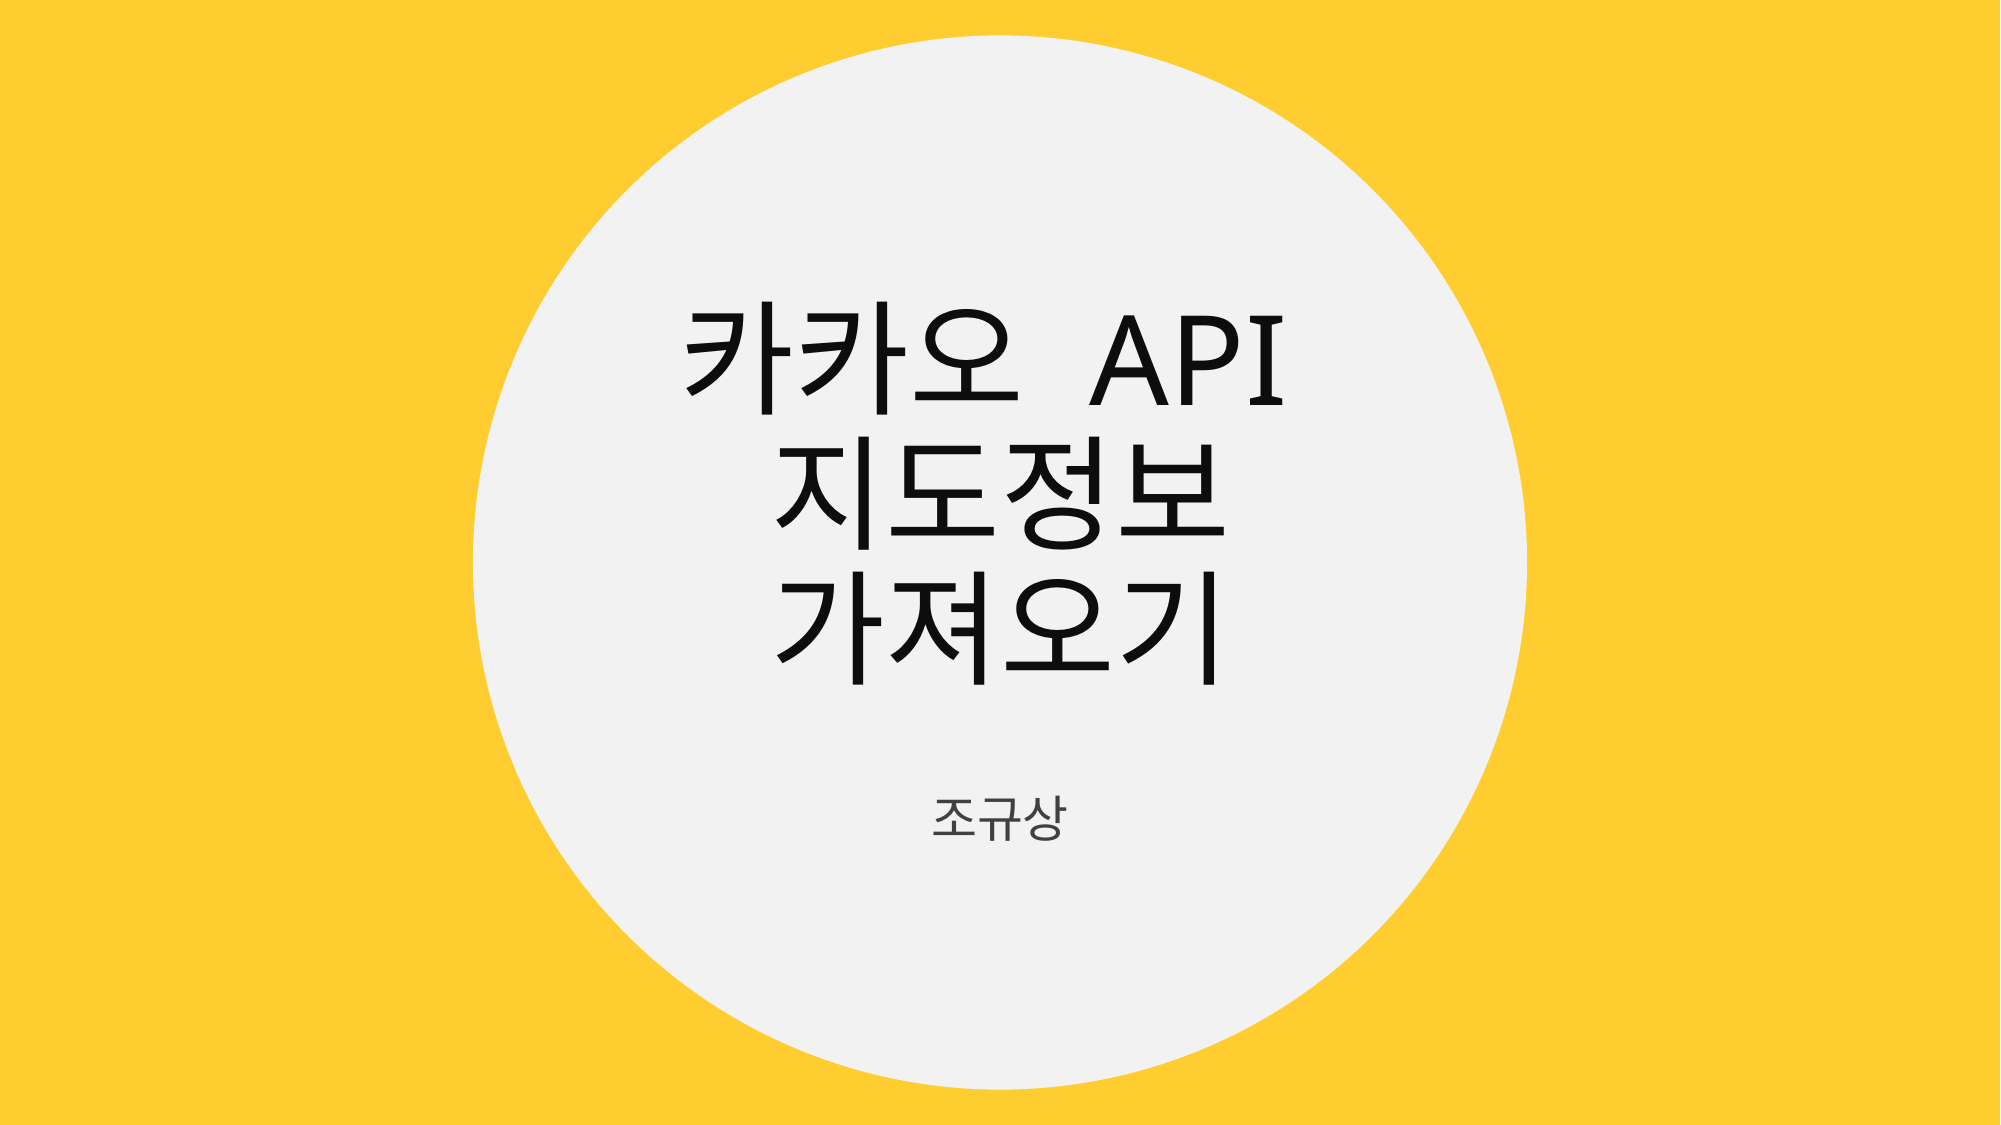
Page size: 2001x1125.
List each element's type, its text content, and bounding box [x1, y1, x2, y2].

text_box 조규상 [916, 750, 1084, 856]
text_box 카카오 API 지도정보 가져오기 [646, 214, 1354, 786]
text_box [471, 34, 1529, 1091]
